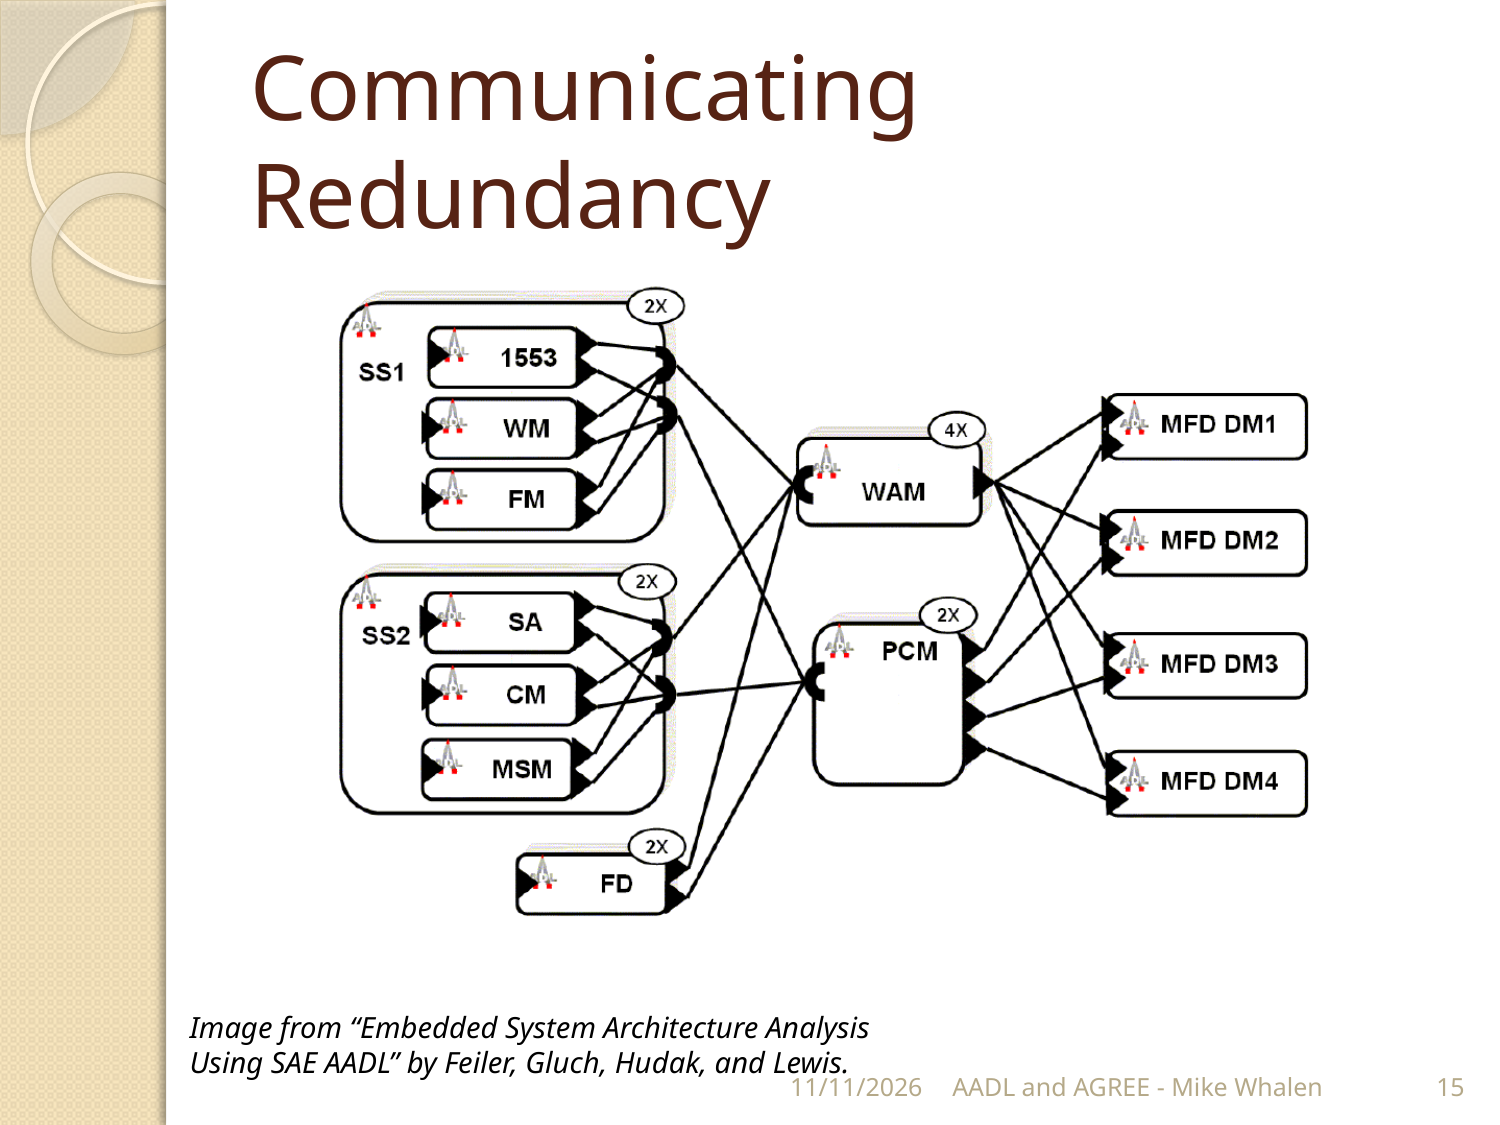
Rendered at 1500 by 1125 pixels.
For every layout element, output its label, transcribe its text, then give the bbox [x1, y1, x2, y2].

title Communicating Redundancy [235, 45, 1466, 233]
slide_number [587, 1034, 937, 1113]
text_box Image from “Embedded System Architecture Analysis Using SAE AADL” by Feiler, Gluch, Hudak, and Lewis. [174, 1001, 913, 1087]
slide_number 15 [1413, 1034, 1488, 1113]
picture [312, 274, 1353, 962]
footer AADL and AGREE - Mike Whalen [937, 1034, 1413, 1113]
